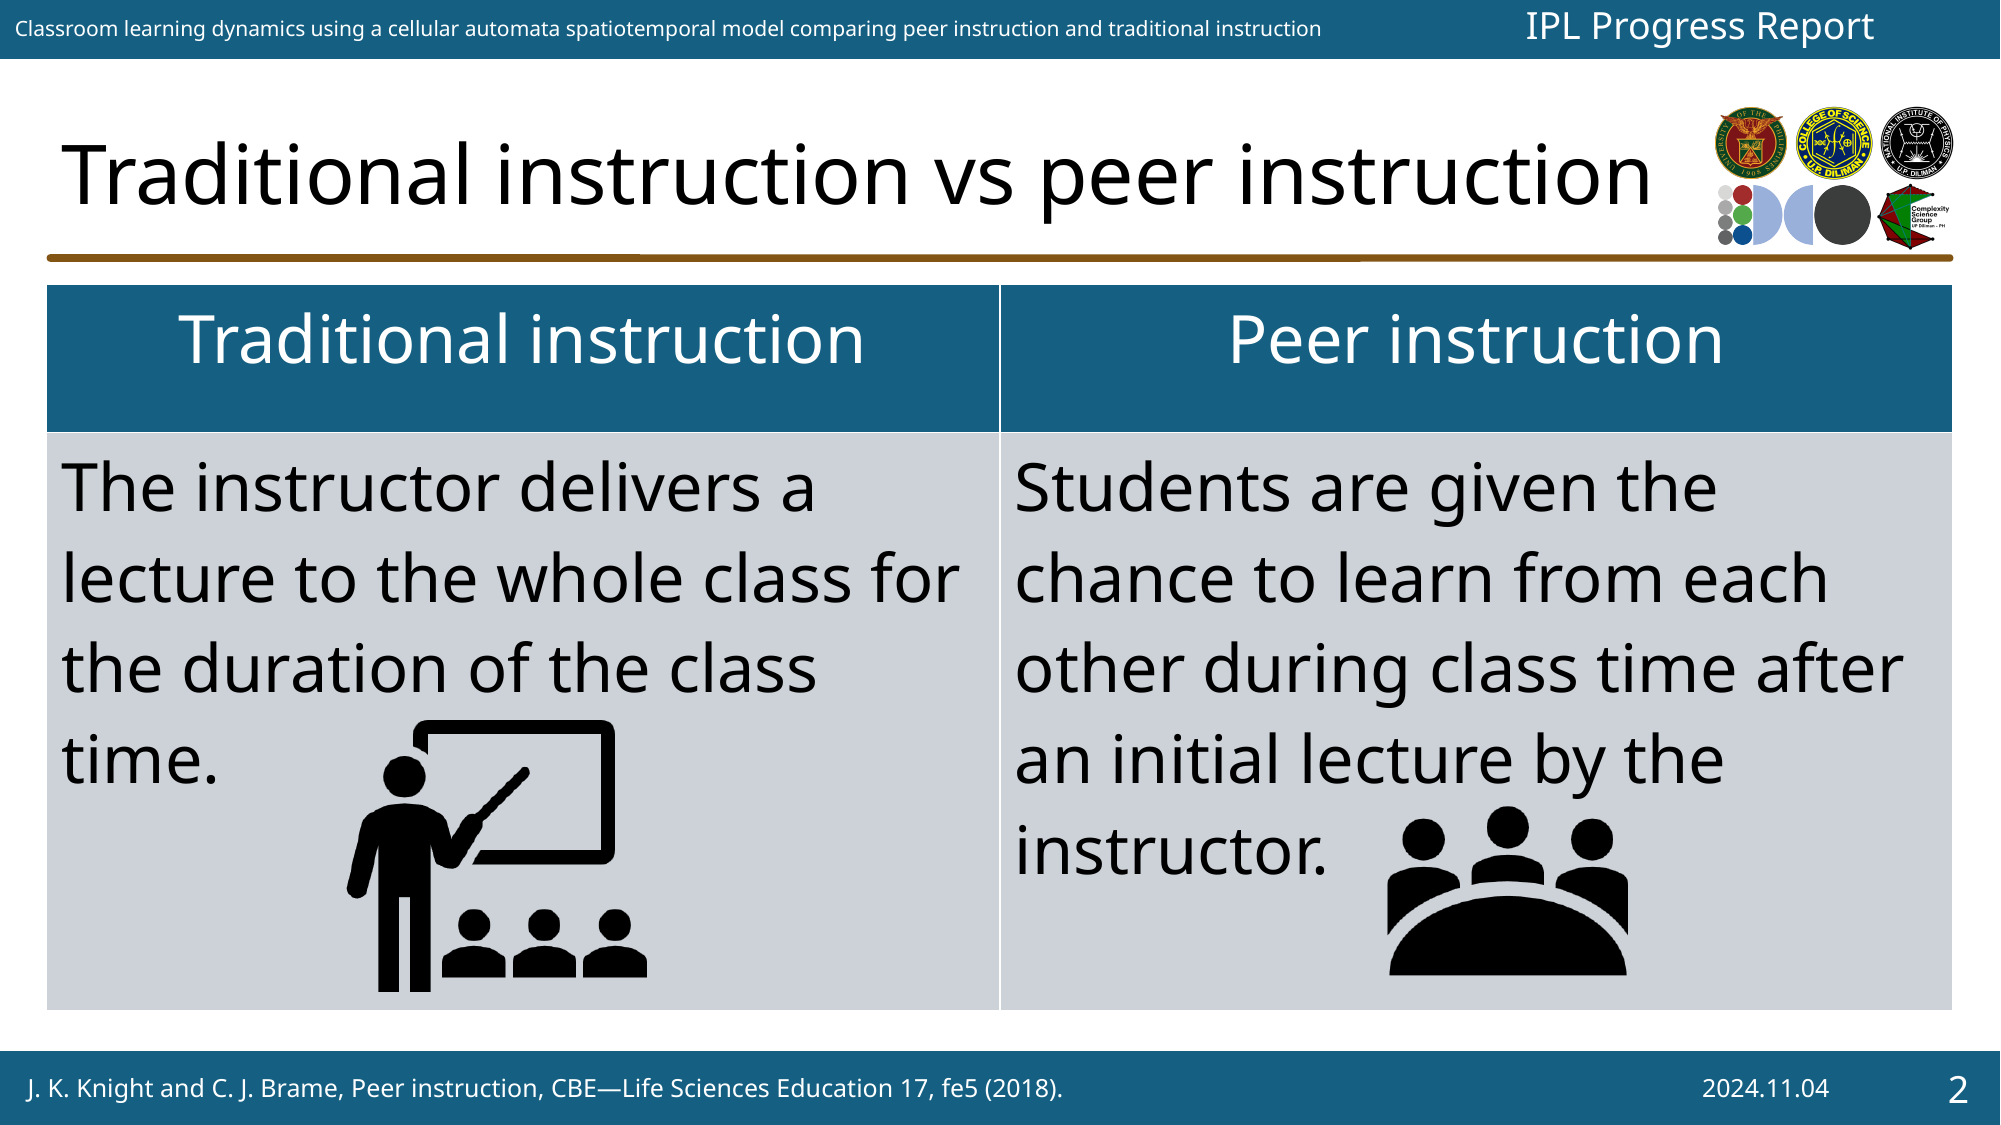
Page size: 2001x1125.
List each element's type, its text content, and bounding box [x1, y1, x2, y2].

picture [328, 683, 668, 1024]
picture [1718, 185, 1871, 245]
title Traditional instruction vs peer instruction [46, 113, 1685, 242]
table_cell Students are given the chance to learn from each other during class time after an initial lecture by the instructor. [1001, 433, 1952, 1010]
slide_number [1676, 1058, 1856, 1118]
picture [1363, 746, 1653, 1036]
picture [1795, 106, 1873, 180]
picture [1876, 106, 1954, 253]
table_cell The instructor delivers a lecture to the whole class for the duration of the class time. [47, 433, 999, 1010]
table_header Peer instruction [1001, 285, 1952, 432]
table_header Traditional instruction [47, 285, 999, 432]
slide_number 2 [1862, 1058, 1985, 1118]
footer J. K. Knight and C. J. Brame, Peer instruction, CBE—Life Sciences Education 17, fe5 (2018). [12, 1058, 1669, 1118]
picture [1714, 106, 1788, 180]
